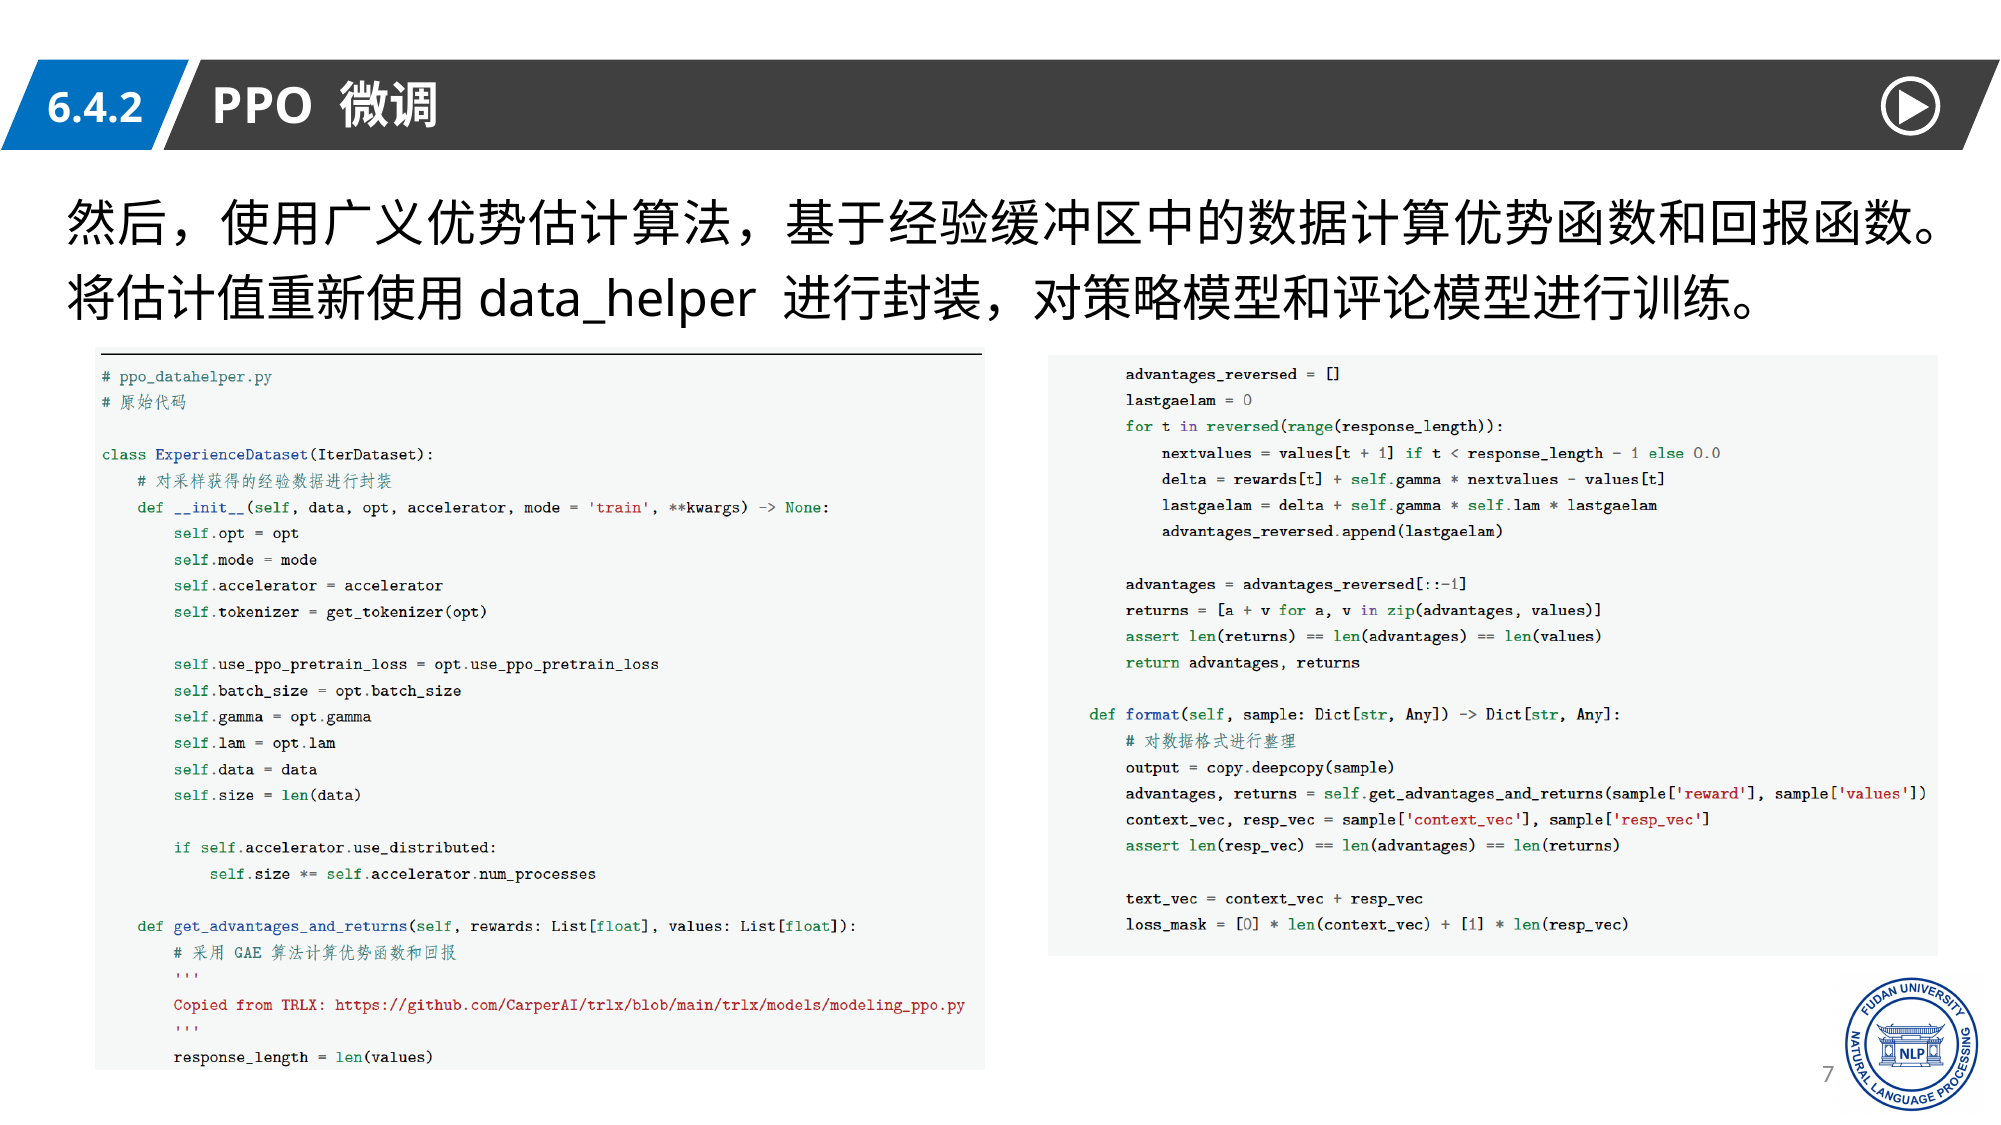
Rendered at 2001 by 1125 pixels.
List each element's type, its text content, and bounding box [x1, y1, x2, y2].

picture [1834, 972, 1985, 1117]
slide_number 75 [1412, 1042, 1863, 1103]
picture [94, 347, 985, 1074]
text_box PPO 微调 [196, 66, 455, 142]
text_box [163, 59, 2000, 150]
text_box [1883, 78, 1939, 134]
text_box [32, 59, 189, 120]
text_box 6.4.2 [26, 73, 164, 138]
text_box 然后，使用广义优势估计算法，基于经验缓冲区中的数据计算优势函数和回报函数。将估计值重新使用data_helper 进行封装，对策略模型和评论模型进行训练。 [51, 168, 1980, 334]
picture [1048, 352, 1939, 957]
text_box [1, 89, 157, 150]
